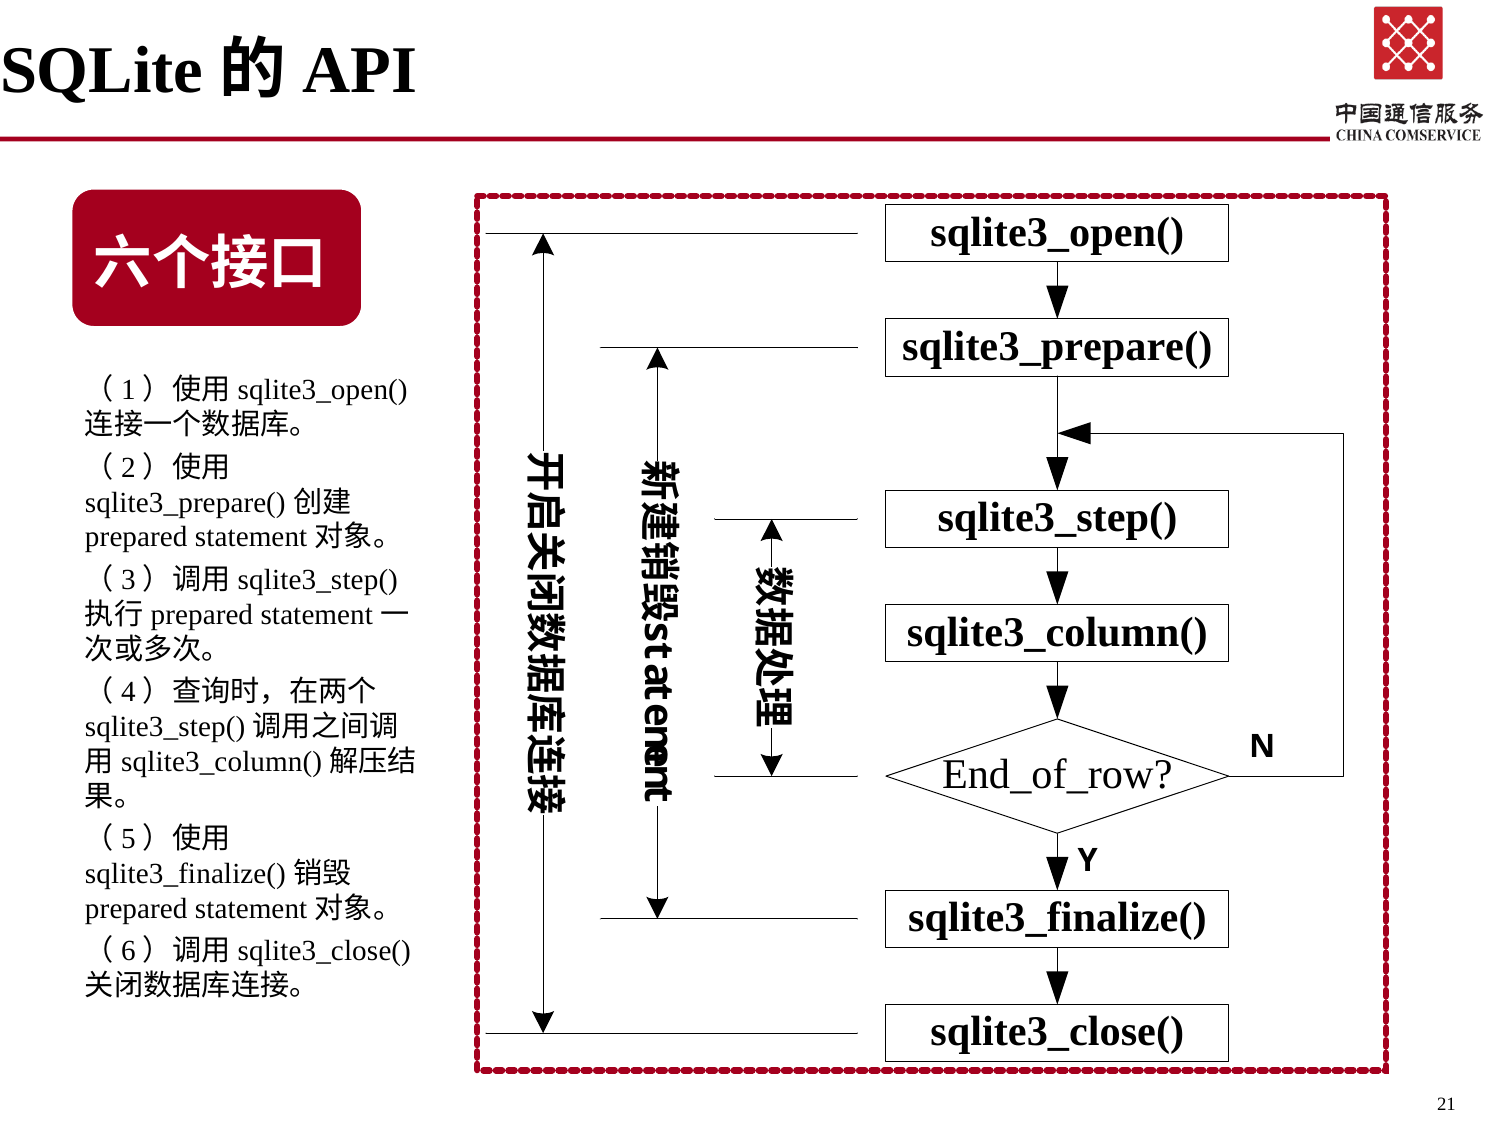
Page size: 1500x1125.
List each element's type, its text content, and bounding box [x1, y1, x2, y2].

text_box （1）使用sqlite3_open()连接一个数据库。 （2）使用sqlite3_prepare()创建prepared statement对象。 （3）调用sqlite3_step()执行prepared statement一次或多次。 （4）查询时，在两个sqlite3_step()调用之间调用sqlite3_column()解压结果。 （5）使用sqlite3_finalize()销毁prepared statement对象。 （6）调用sqlite3_close()关闭数据库连接。 [70, 363, 434, 1009]
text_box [480, 198, 1383, 1068]
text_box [70, 187, 364, 329]
title SQLite的API [0, 0, 1500, 142]
